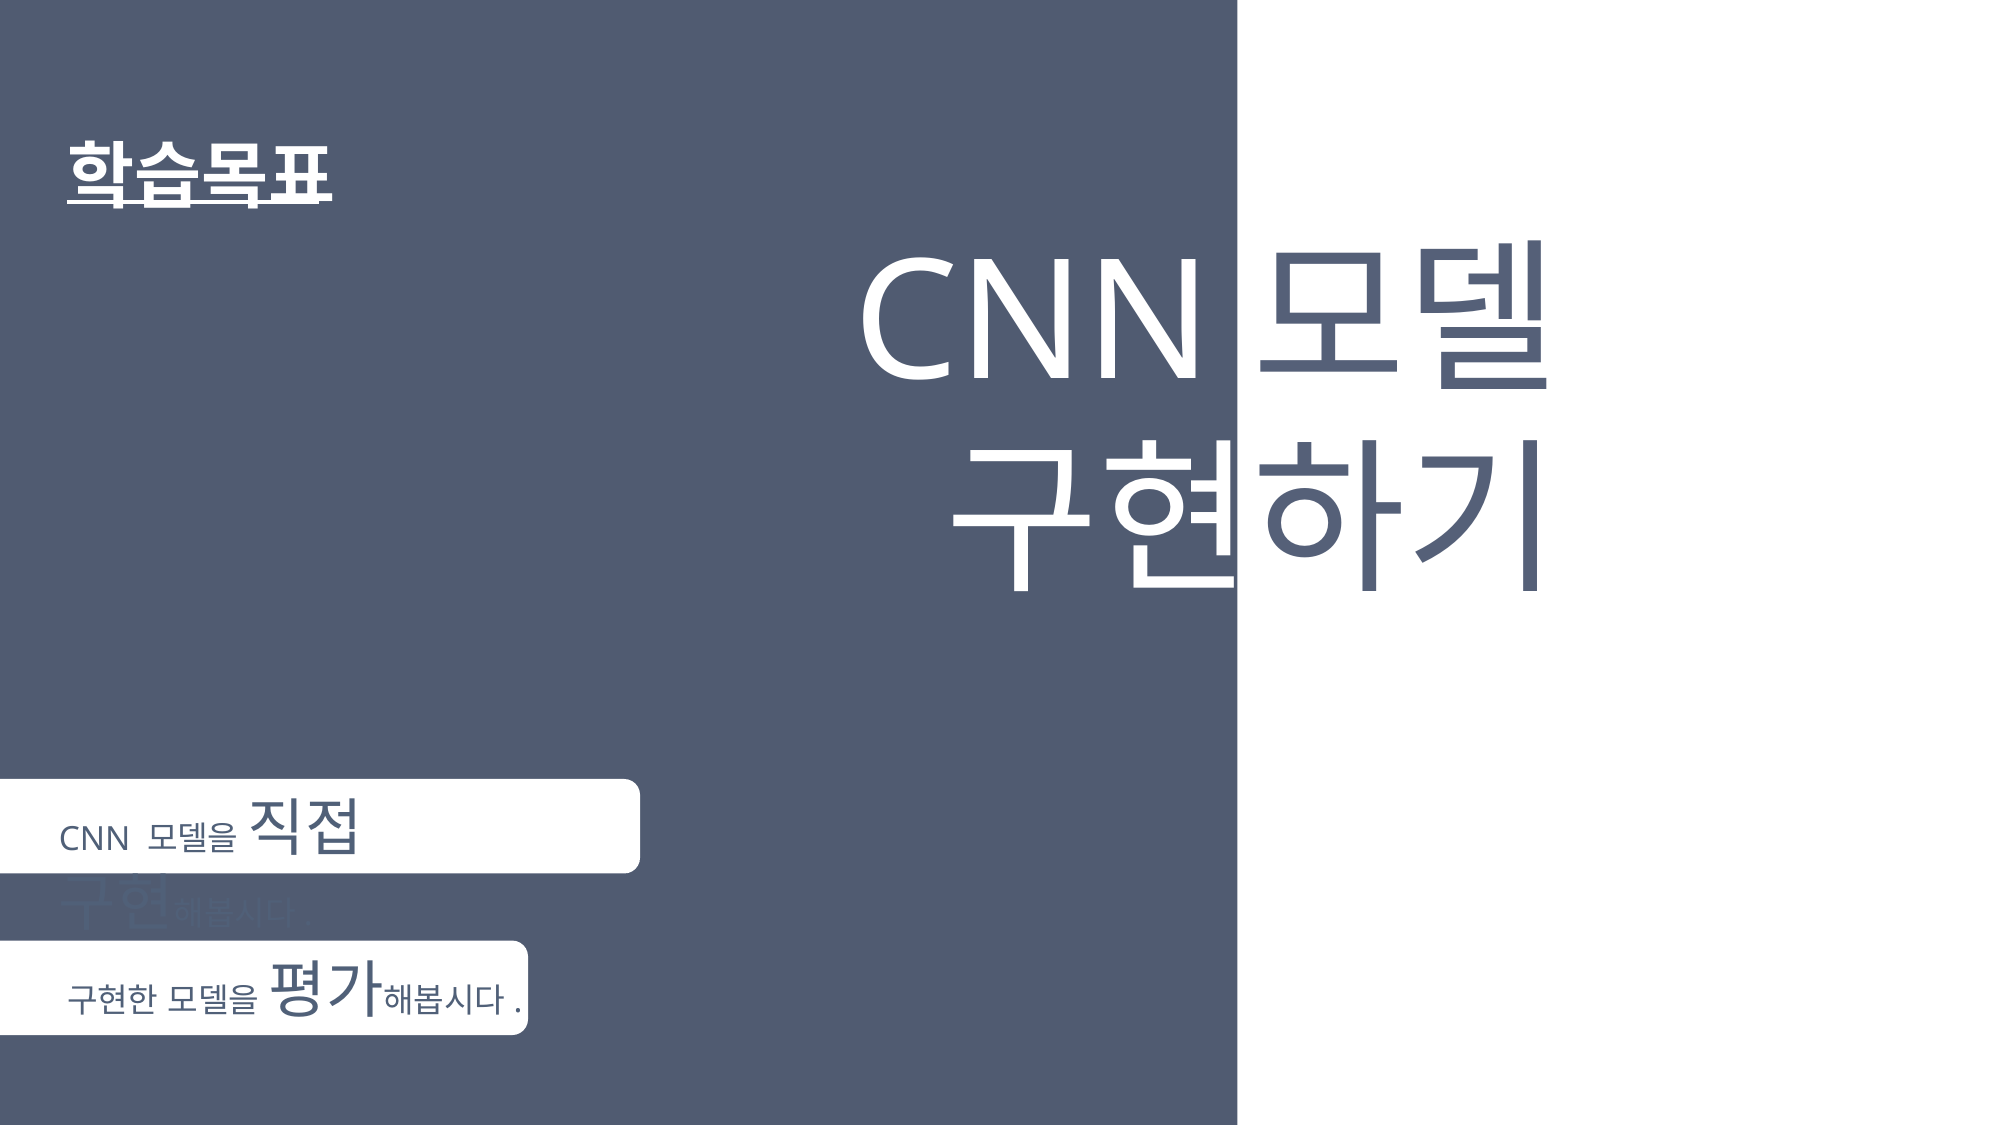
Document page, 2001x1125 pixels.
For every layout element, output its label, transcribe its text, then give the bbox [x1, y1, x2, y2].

text_box CNN모델 구현하기 [838, 204, 1575, 619]
text_box 구현한 모델을 평가해봅시다. [52, 942, 1064, 1032]
text_box [0, 939, 524, 1037]
text_box 학습목표 [52, 34, 468, 224]
text_box [0, 777, 642, 875]
text_box CNN 모델을 직접 구현해봅시다. [44, 780, 627, 942]
